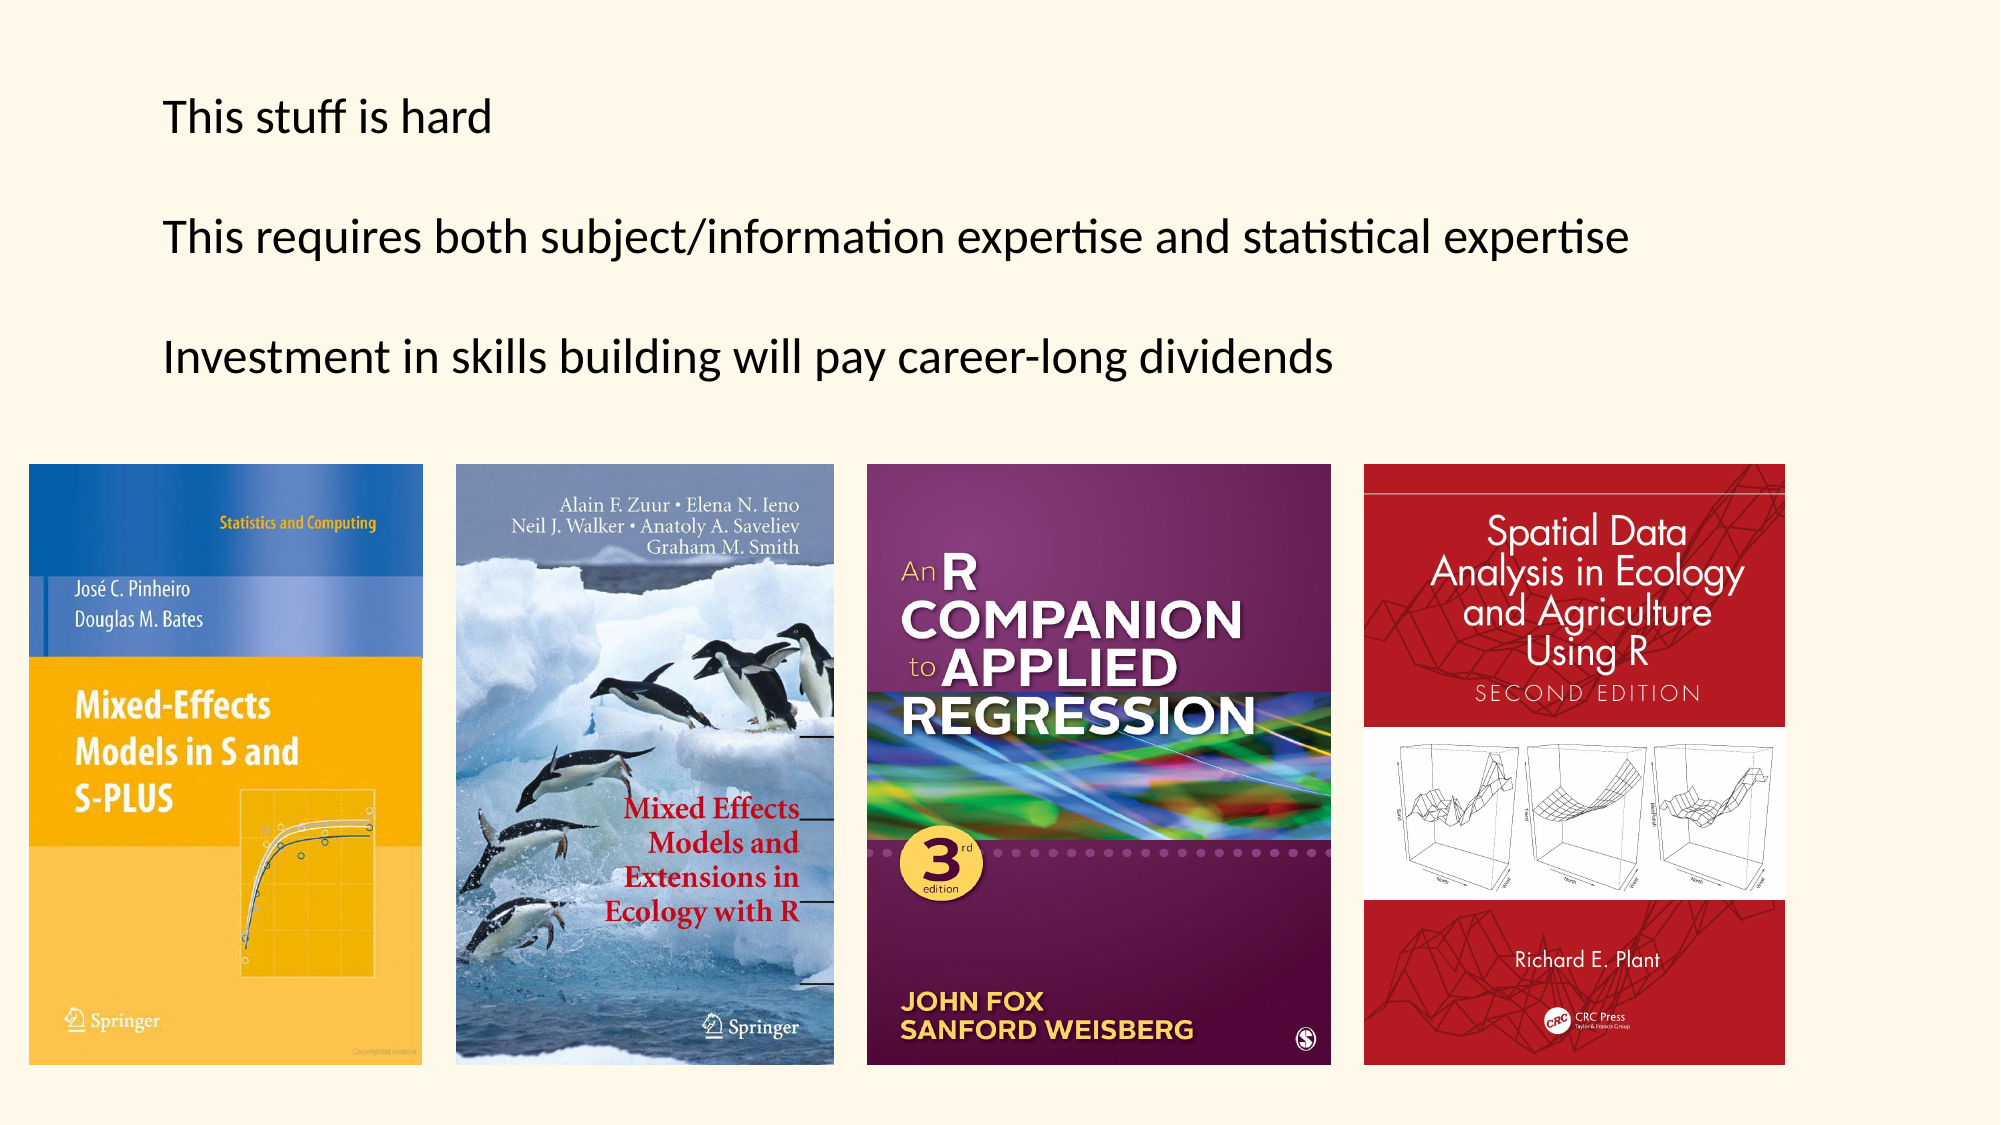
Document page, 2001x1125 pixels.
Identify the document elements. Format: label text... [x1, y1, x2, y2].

picture [29, 464, 423, 1065]
picture [456, 464, 834, 1065]
text_box This stuff is hard This requires both subject/information expertise and statistical expertise Investment in skills building will pay career-long dividends [147, 76, 1646, 391]
picture [1364, 464, 1785, 1065]
picture [867, 464, 1331, 1065]
